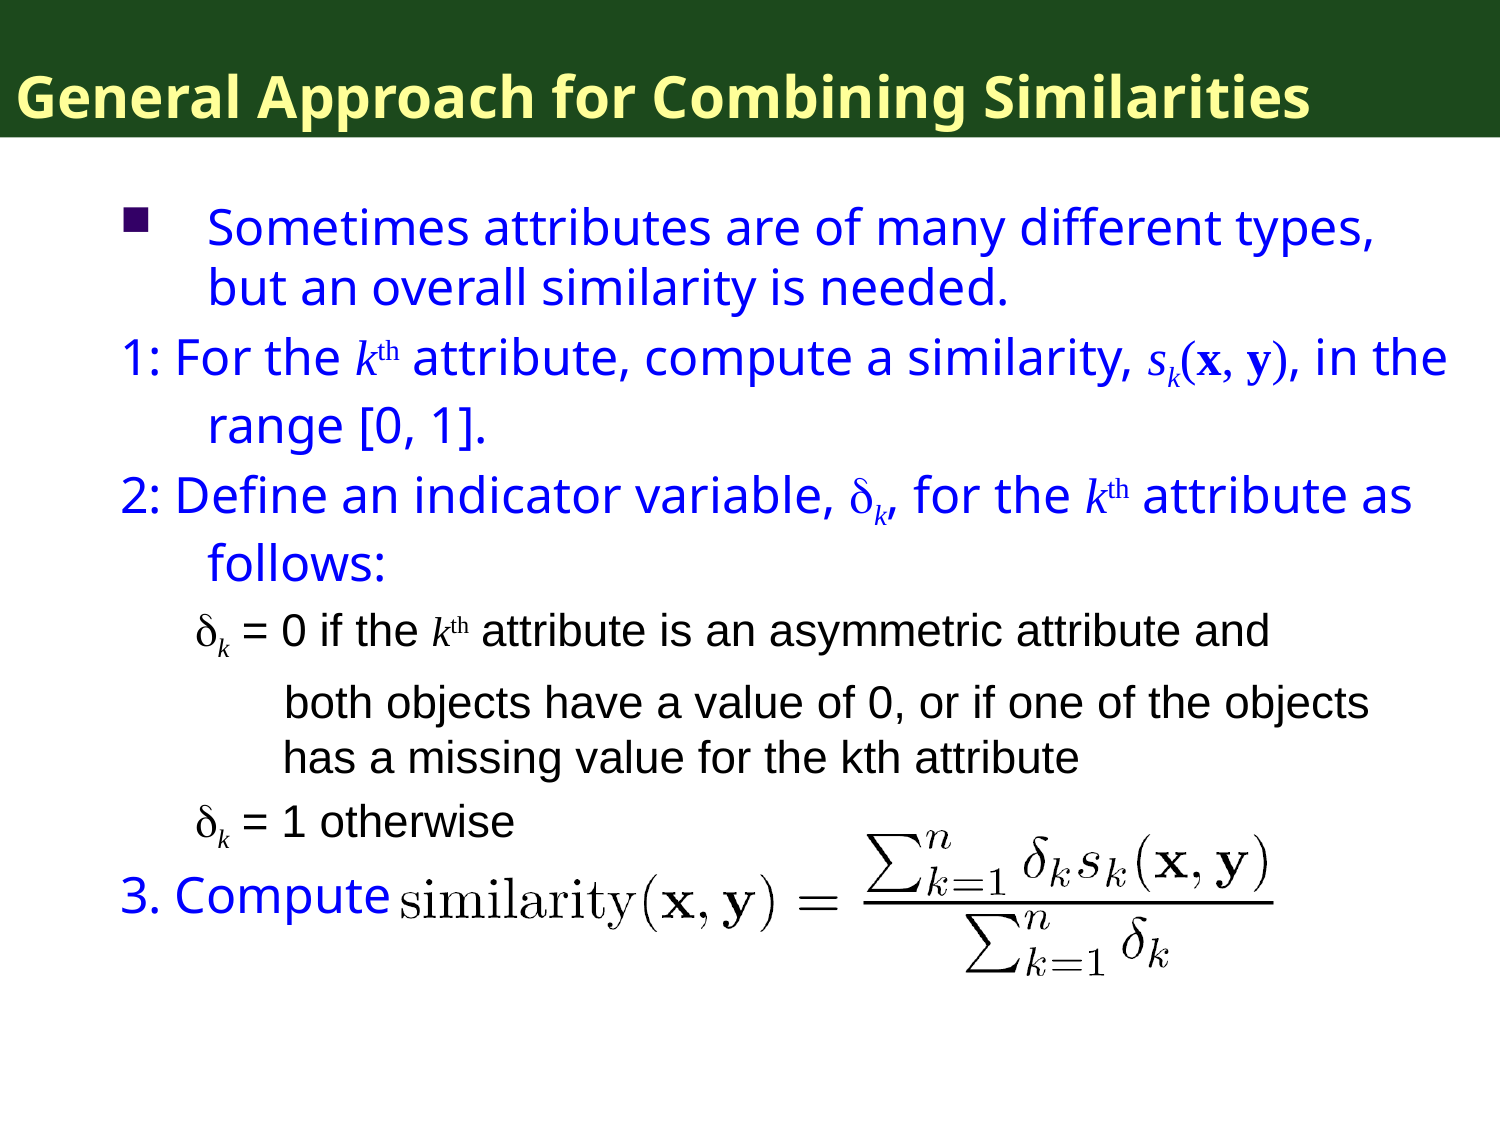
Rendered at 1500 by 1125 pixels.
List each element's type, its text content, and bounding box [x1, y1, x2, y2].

picture [380, 807, 1288, 988]
list Sometimes attributes are of many different types, but an overall similarity is needed. 1: For the kth attribute, compute a similarity, sk(x, y), in the range [0, 1]. 2: Define an indicator variable, k, for the kth attribute as follows: k = 0 if the kth attribute is an asymmetric attribute and both objects have a value of 0, or if one of the objects has a missing value for the kth attribute k = 1 otherwise 3. Compute [104, 187, 1475, 975]
title General Approach for Combining Similarities [0, 0, 1500, 138]
